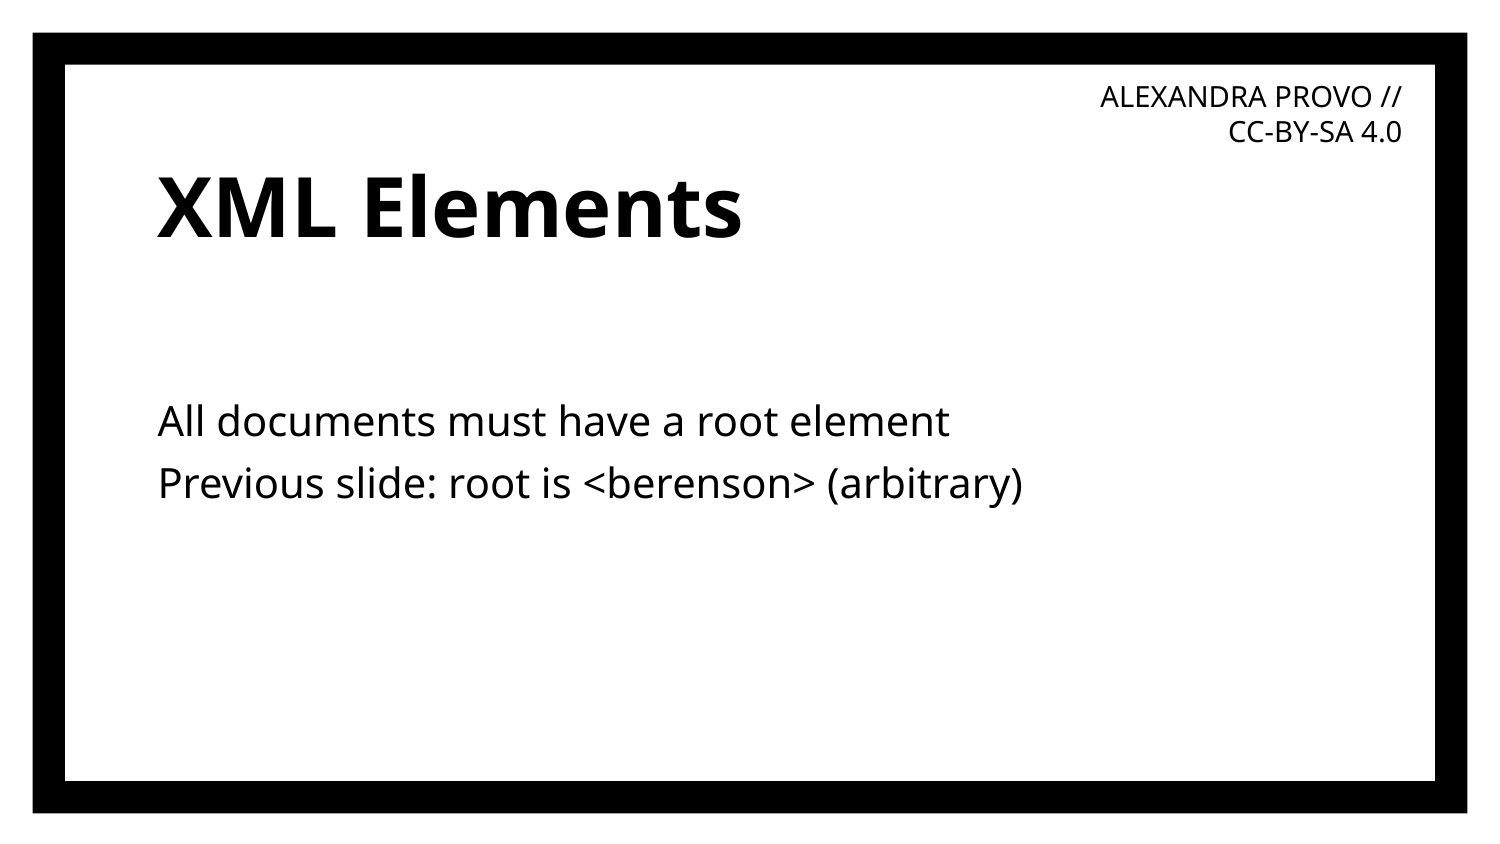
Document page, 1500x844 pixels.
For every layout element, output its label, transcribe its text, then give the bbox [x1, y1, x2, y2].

title XML Elements [142, 139, 978, 363]
list All documents must have a root element Previous slide: root is <berenson> (arbitrary) [142, 379, 1358, 709]
